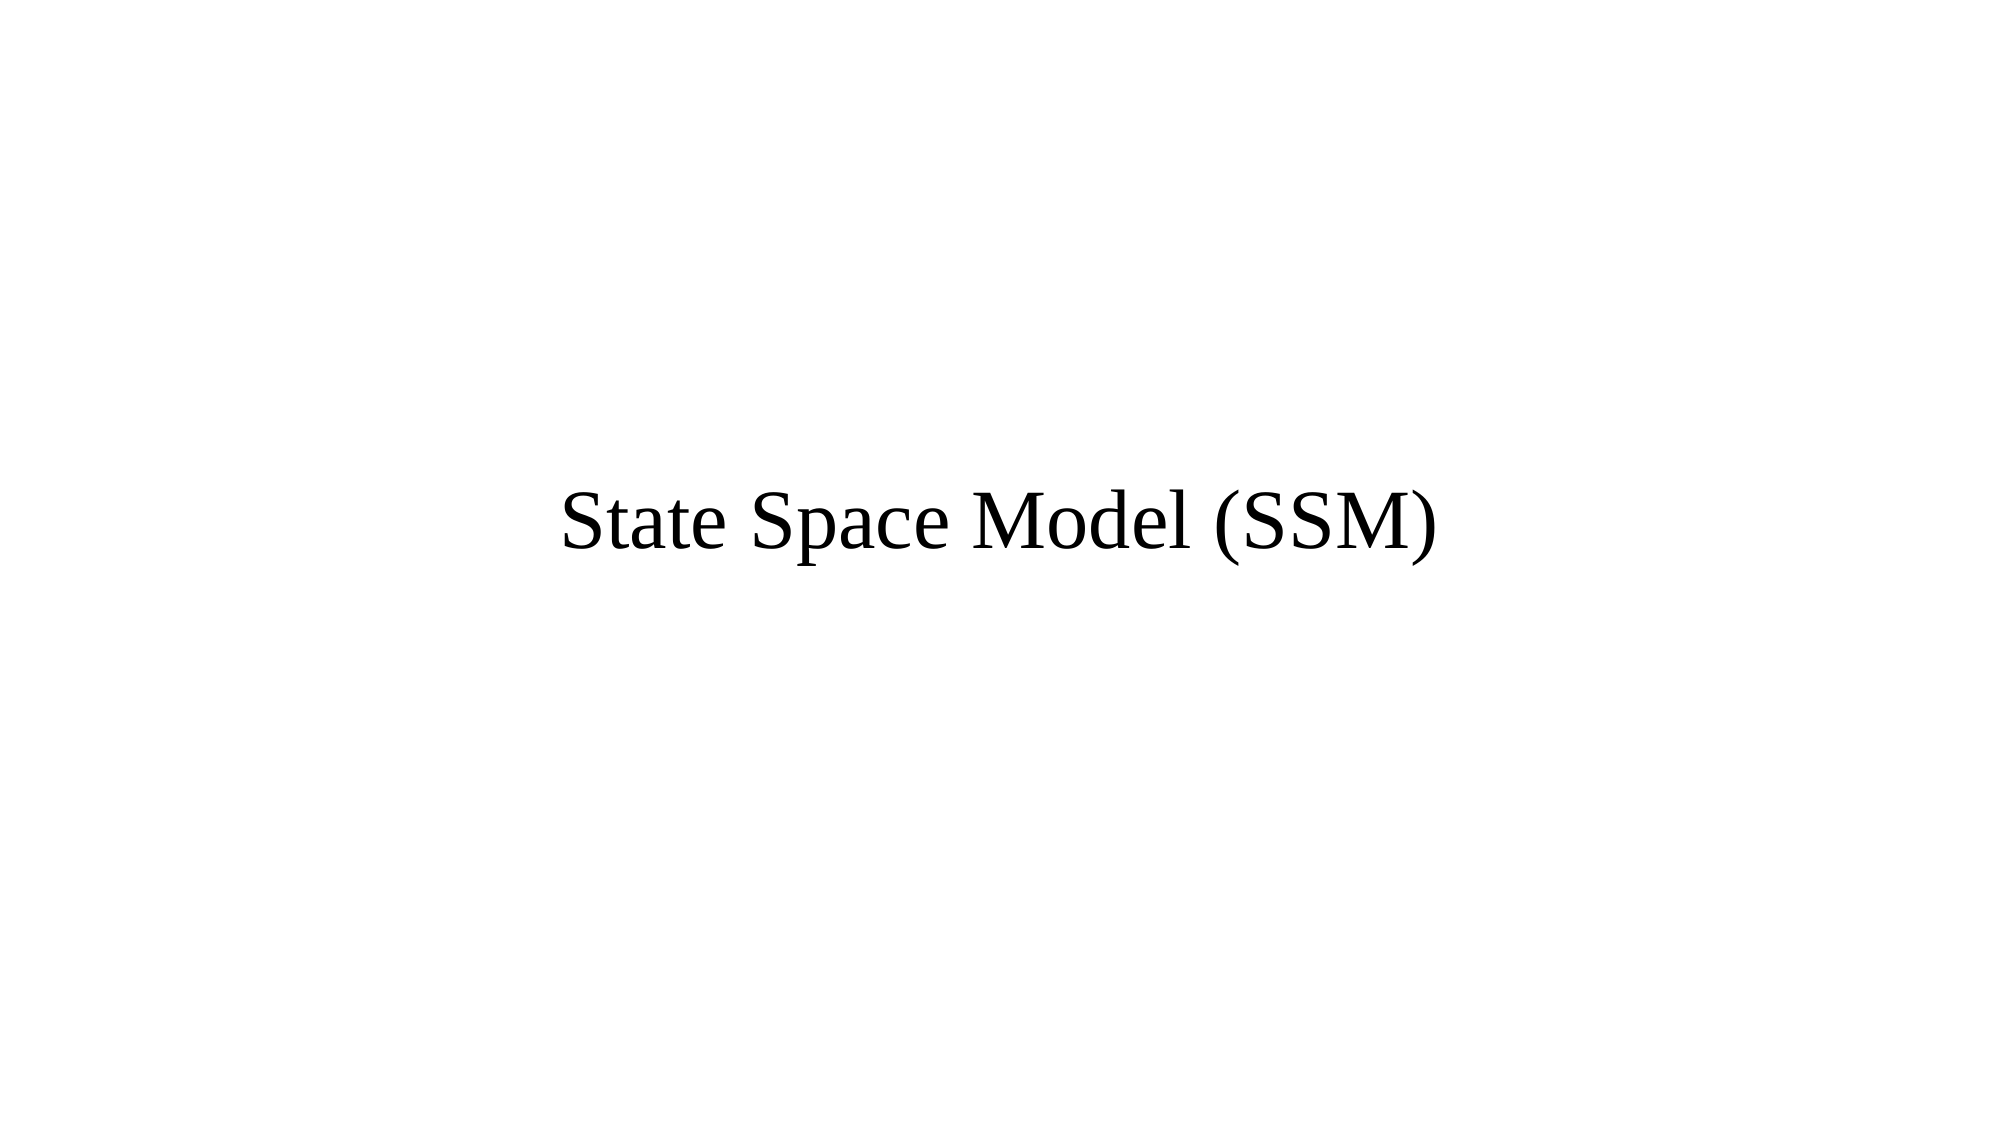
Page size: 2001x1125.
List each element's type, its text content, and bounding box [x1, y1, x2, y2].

text_box State Space Model (SSM) [249, 184, 1750, 576]
